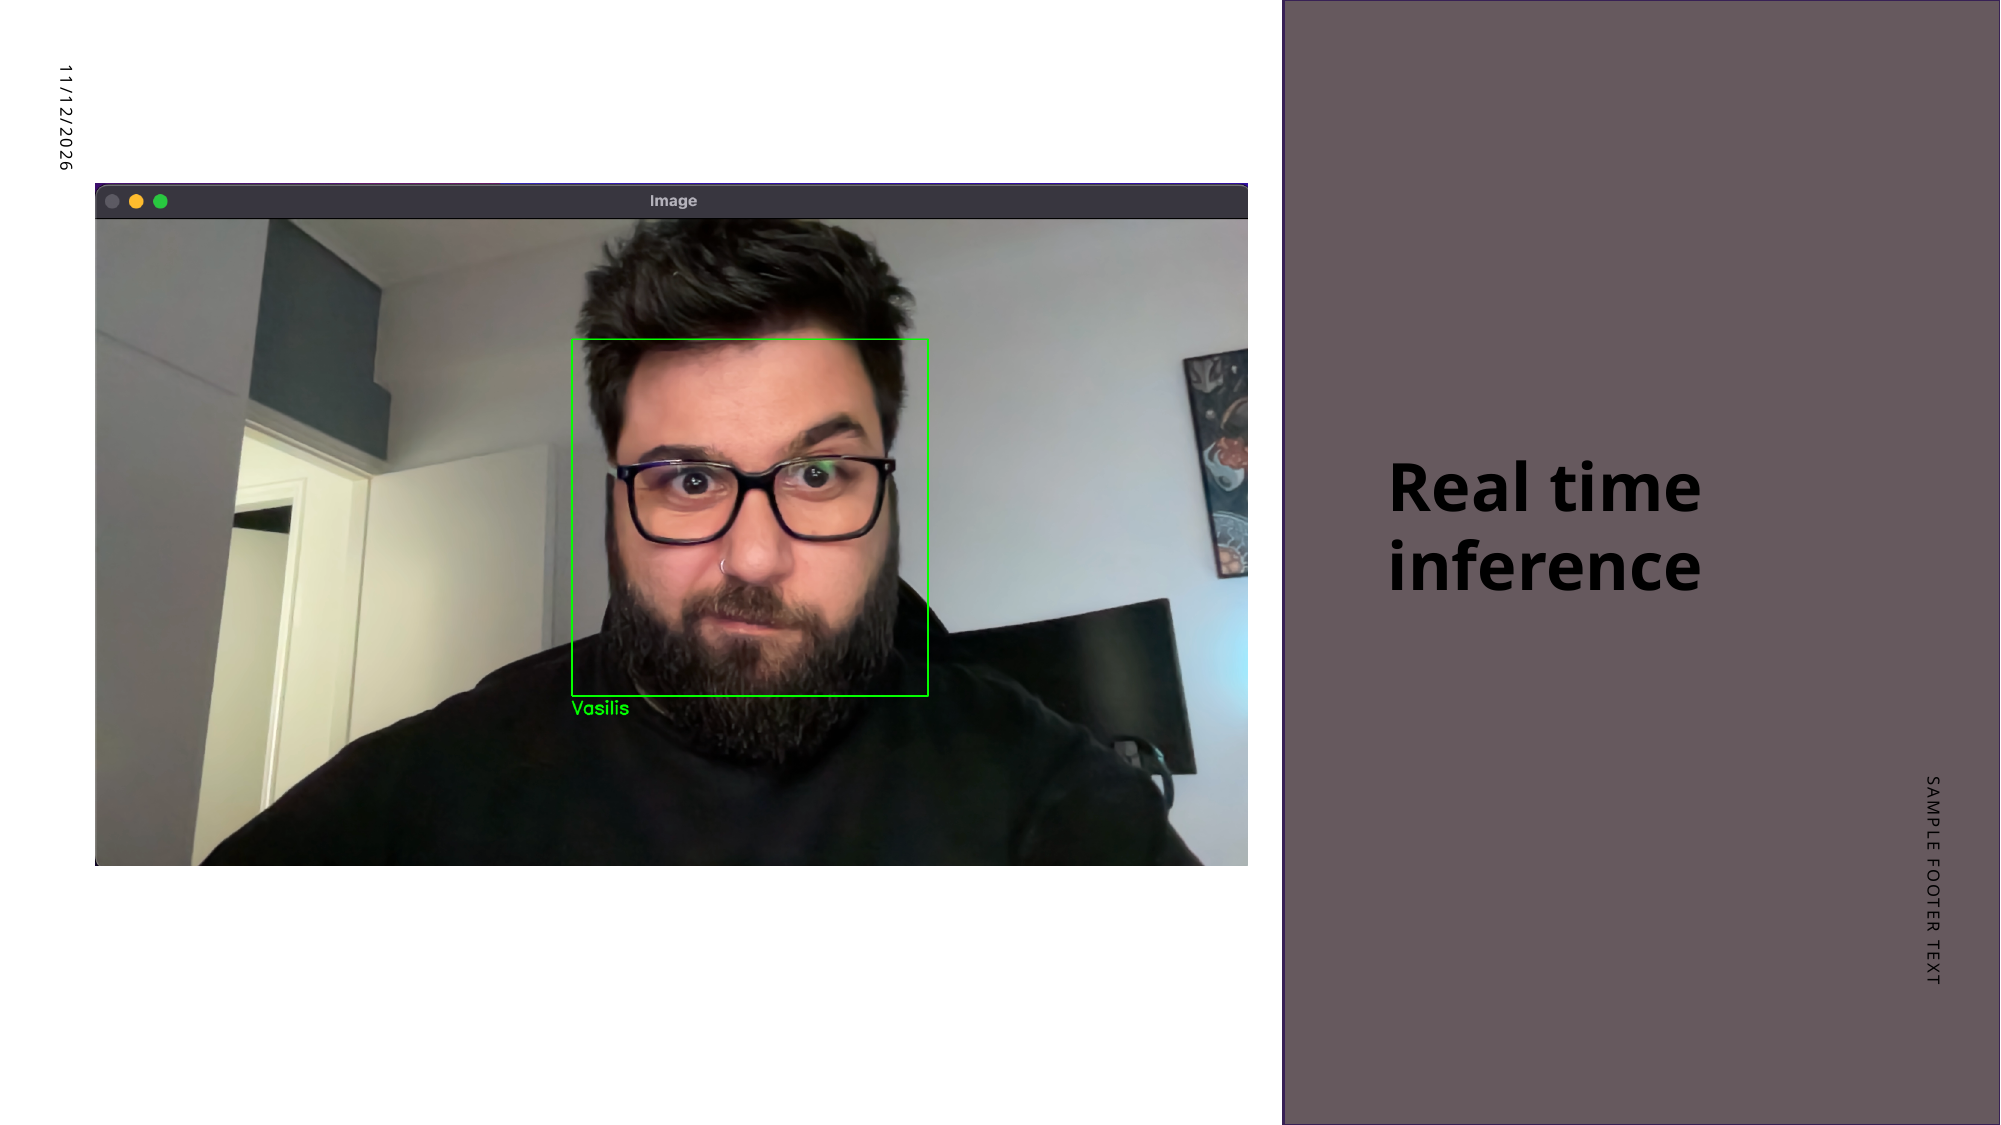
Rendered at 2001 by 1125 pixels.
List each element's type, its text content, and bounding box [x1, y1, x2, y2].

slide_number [35, 49, 96, 509]
footer Sample Footer Text [1904, 450, 1965, 1000]
text_box [1282, 0, 2000, 1125]
title Real time inference [1372, 49, 1905, 1000]
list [95, 183, 1248, 866]
